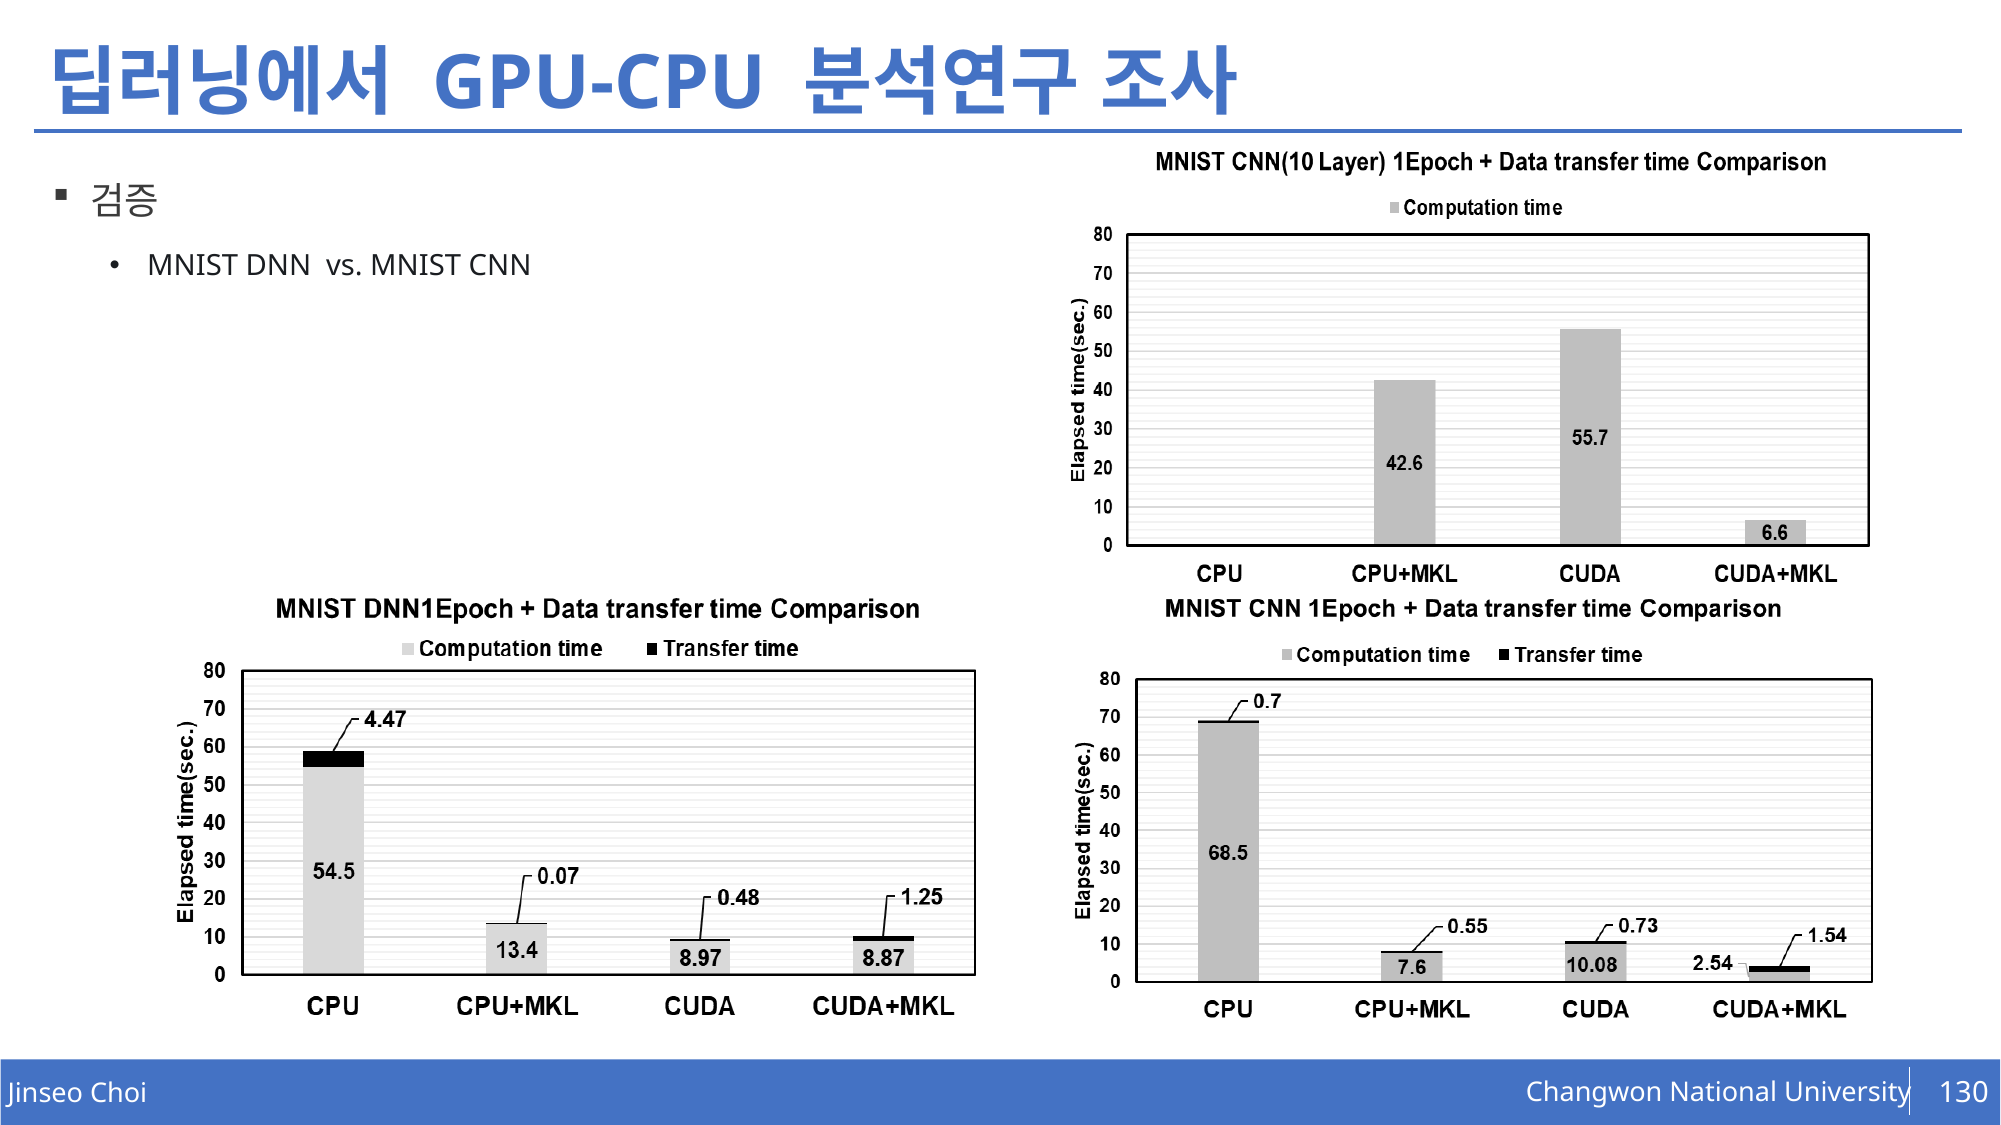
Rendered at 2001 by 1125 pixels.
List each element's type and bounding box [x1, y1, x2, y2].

picture [1068, 591, 1874, 1030]
list [37, 151, 1967, 996]
picture [1068, 149, 1874, 588]
picture [173, 591, 979, 1030]
slide_number [1927, 1063, 2000, 1124]
title [33, 27, 1963, 143]
